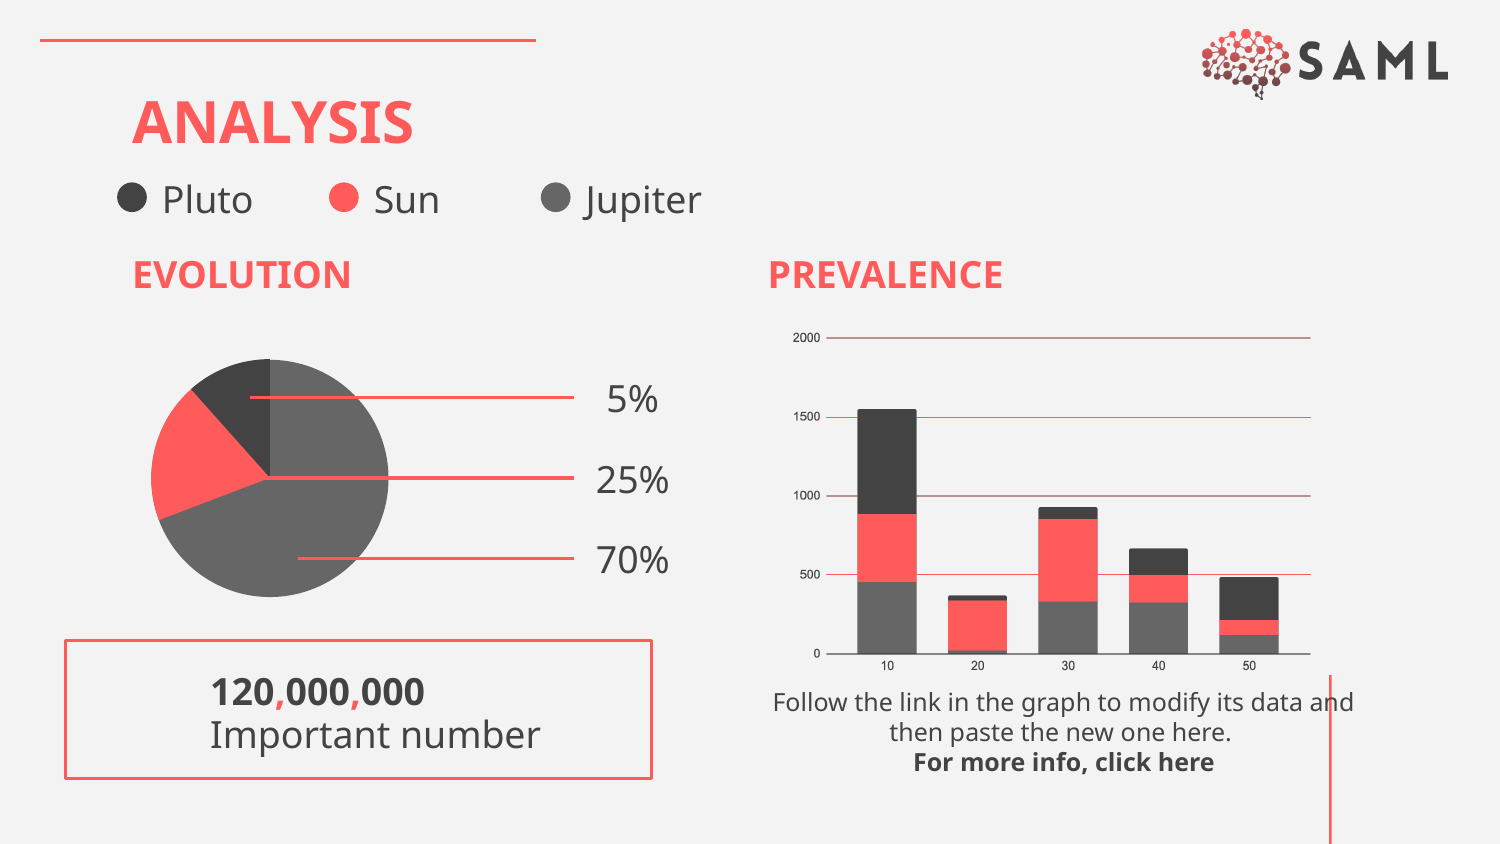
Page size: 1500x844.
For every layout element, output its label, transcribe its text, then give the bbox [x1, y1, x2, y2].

text_box [151, 389, 267, 521]
text_box Important number [195, 706, 567, 761]
text_box [270, 359, 356, 396]
text_box 70% [573, 525, 693, 591]
text_box [117, 182, 146, 213]
text_box Follow the link in the graph to modify its data and then paste the new one here. For more info, click here [752, 671, 1376, 748]
text_box Pluto [146, 166, 304, 232]
title ANALYSIS [117, 70, 1189, 148]
text_box [328, 182, 358, 213]
text_box [270, 405, 389, 476]
text_box Jupiter [570, 166, 747, 232]
text_box Sun [358, 166, 535, 232]
text_box PREVALENCE [752, 236, 1086, 302]
text_box 120,000,000 [195, 657, 567, 706]
text_box [65, 640, 652, 779]
text_box [158, 487, 389, 598]
text_box 5% [573, 365, 693, 431]
picture [774, 313, 1329, 691]
text_box EVOLUTION [117, 236, 435, 302]
text_box [540, 182, 570, 213]
text_box 25% [573, 445, 693, 511]
text_box [191, 359, 270, 476]
picture [1194, 0, 1456, 197]
